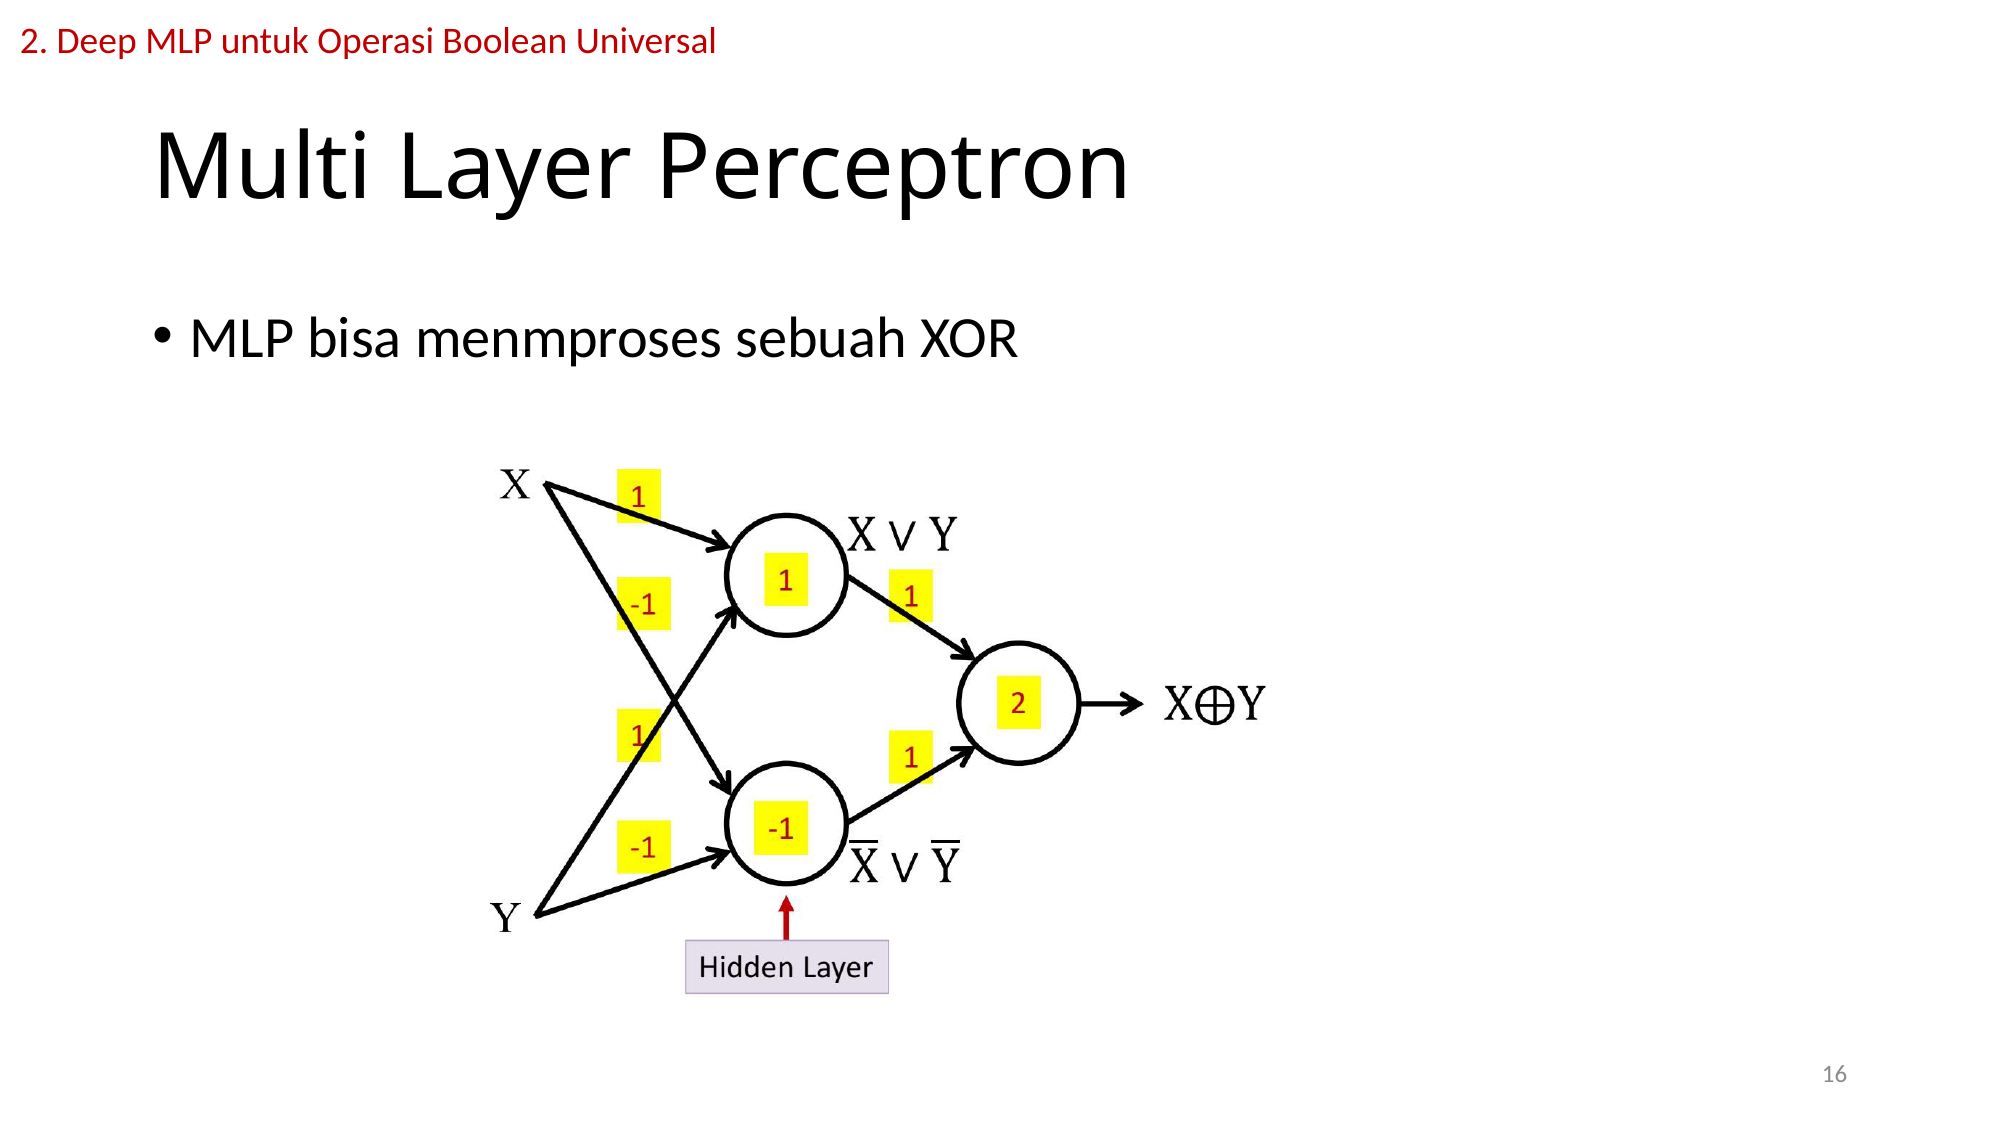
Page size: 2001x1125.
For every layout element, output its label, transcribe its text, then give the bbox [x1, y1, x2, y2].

list MLP bisa menmproses sebuah XOR [137, 299, 1863, 1014]
picture [384, 434, 1298, 998]
text_box 2. Deep MLP untuk Operasi Boolean Universal [5, 9, 980, 69]
slide_number 16 [1412, 1042, 1863, 1103]
title Multi Layer Perceptron [137, 59, 1863, 278]
